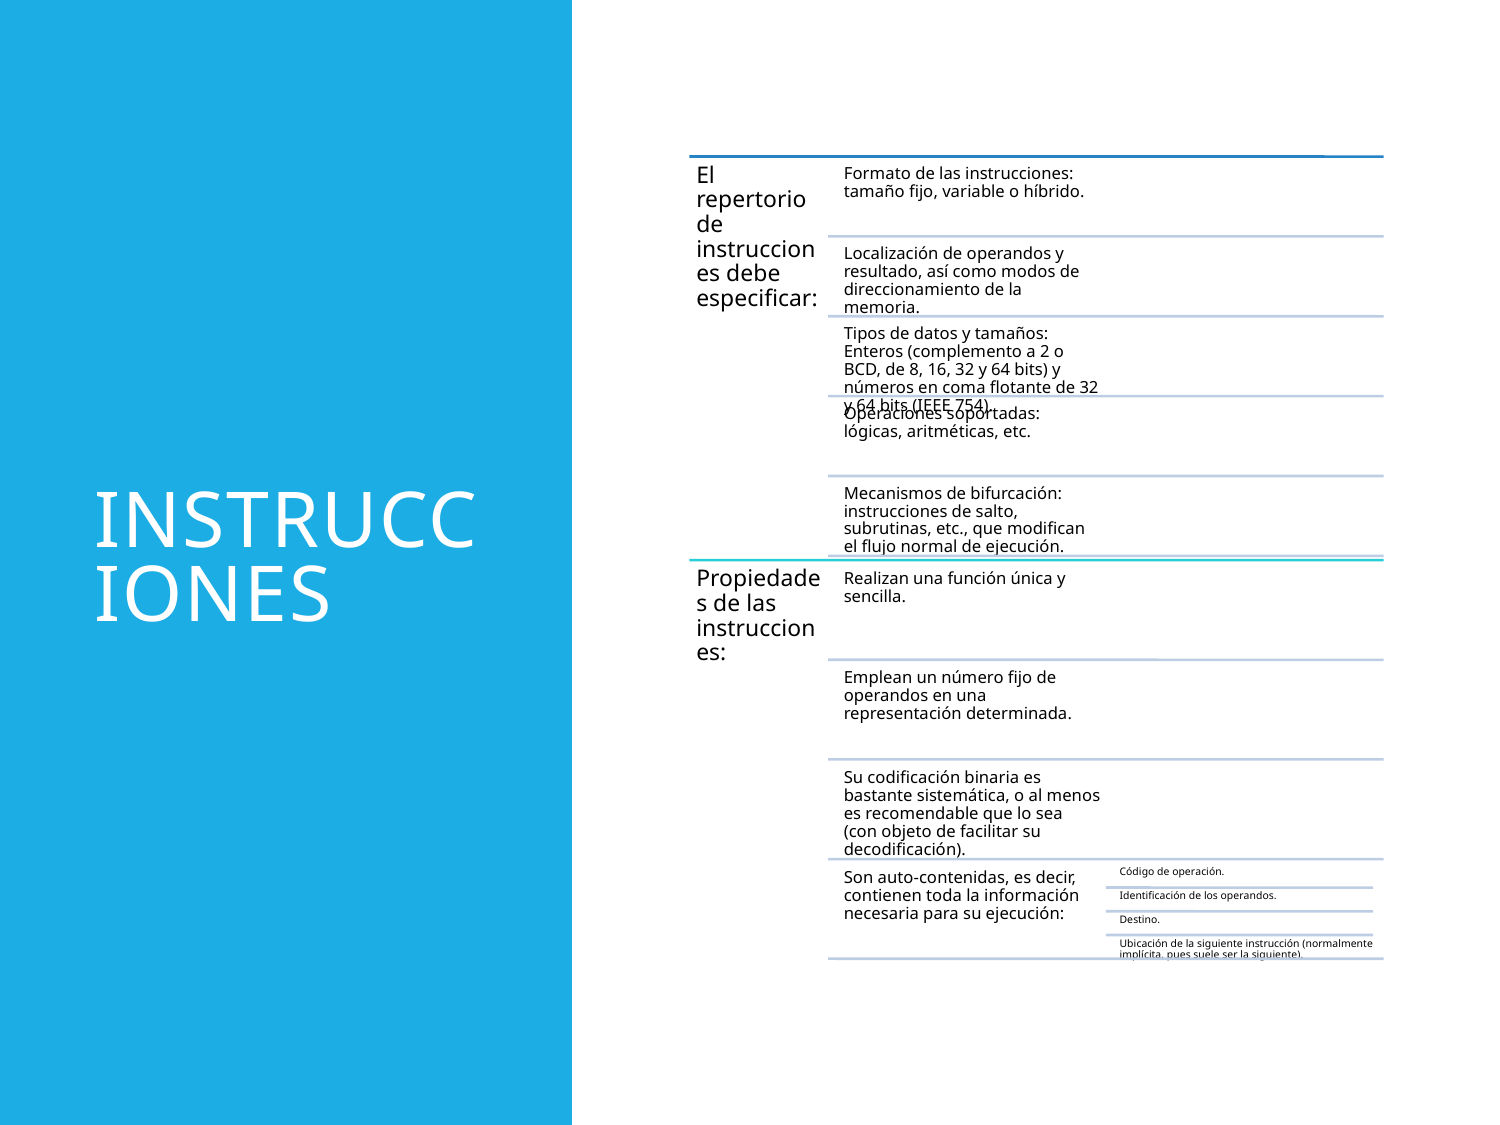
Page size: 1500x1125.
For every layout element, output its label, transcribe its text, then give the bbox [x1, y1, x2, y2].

text_box [0, 0, 573, 1125]
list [689, 156, 1384, 964]
title Instrucciones [79, 105, 500, 1020]
